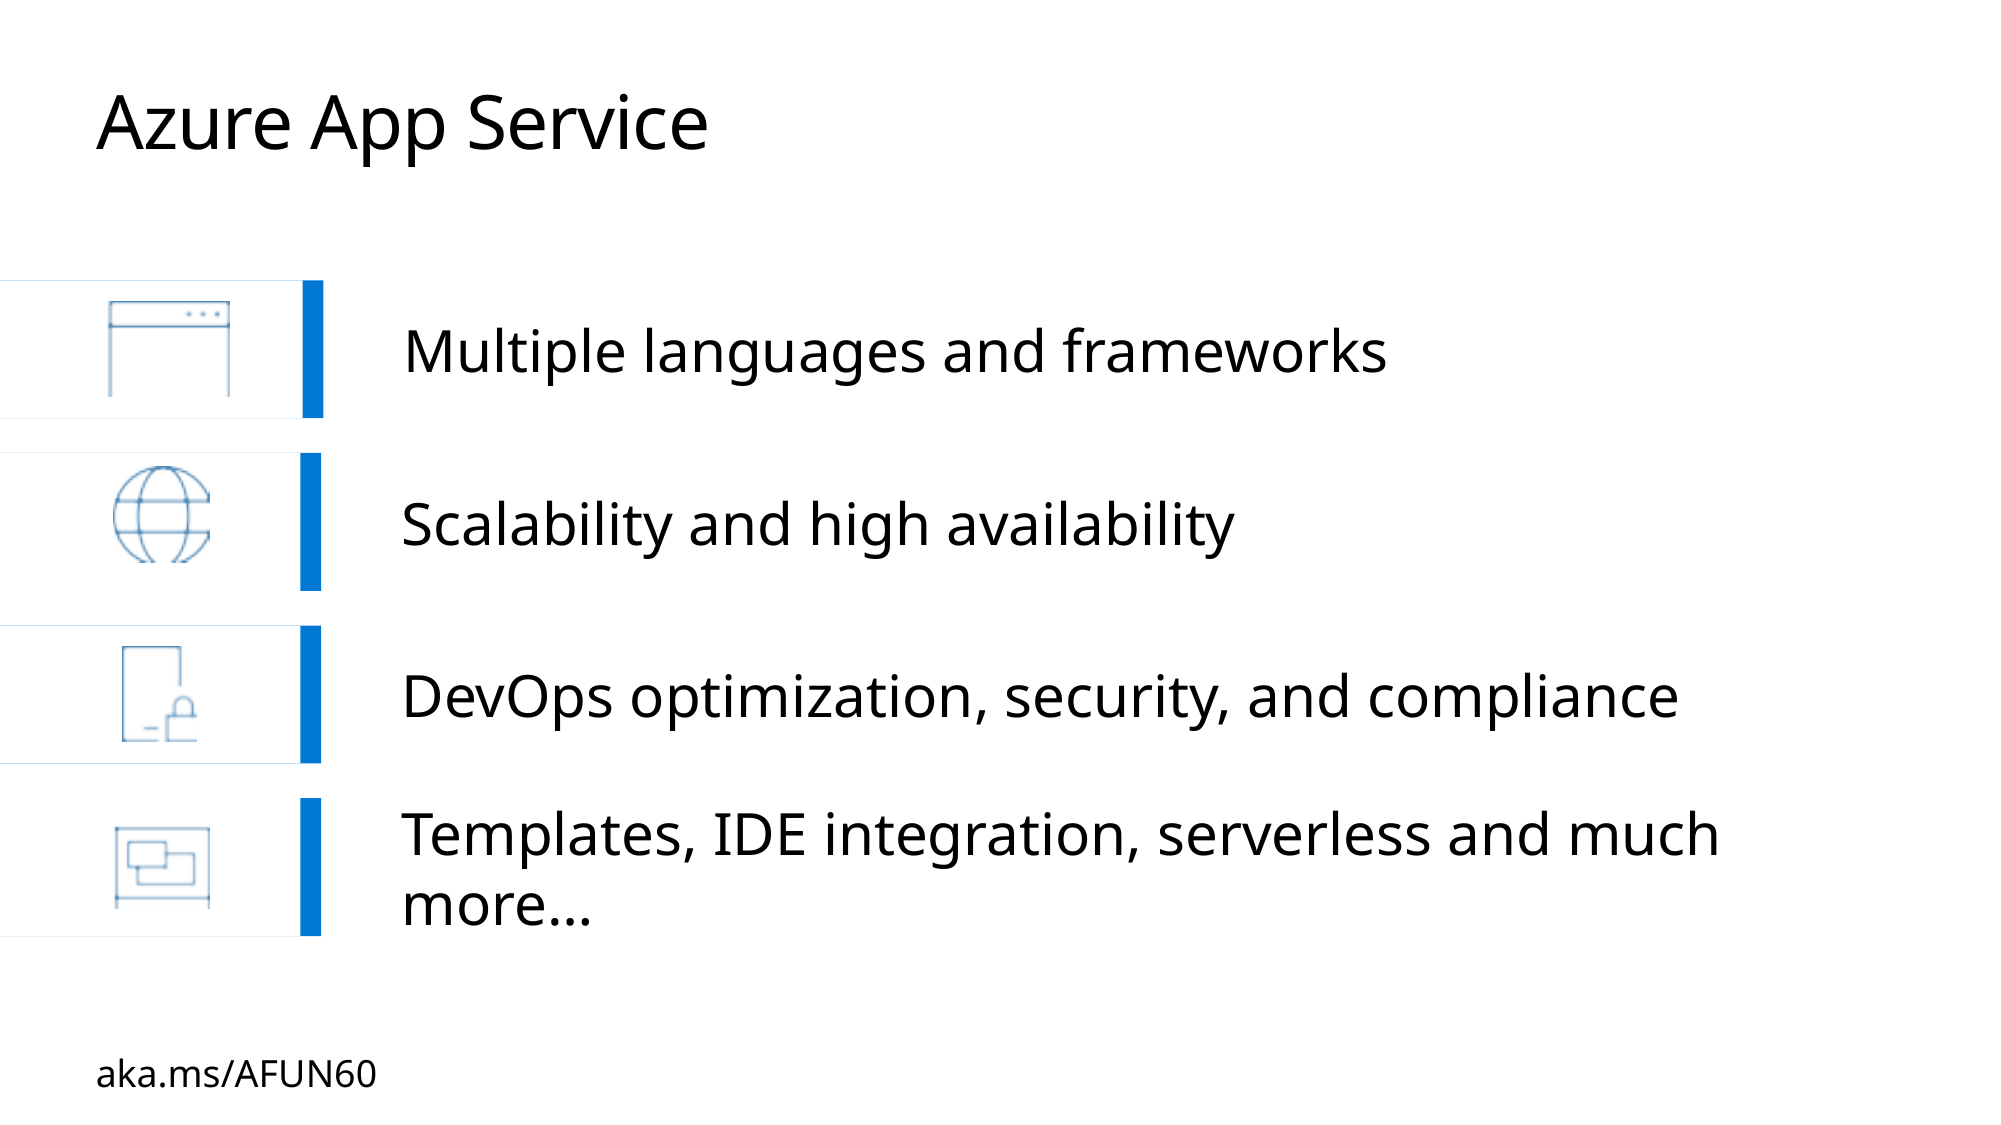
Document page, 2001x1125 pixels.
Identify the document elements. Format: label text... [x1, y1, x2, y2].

list Templates, IDE integration, serverless and much more… [356, 831, 1902, 903]
list Scalability and high availability [356, 486, 1902, 557]
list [113, 825, 211, 909]
title Azure App Service [96, 75, 1904, 166]
list Multiple languages and frameworks [358, 313, 1904, 385]
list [122, 646, 197, 743]
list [113, 465, 211, 563]
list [105, 301, 230, 397]
list DevOps optimization, security, and compliance [356, 658, 1902, 730]
